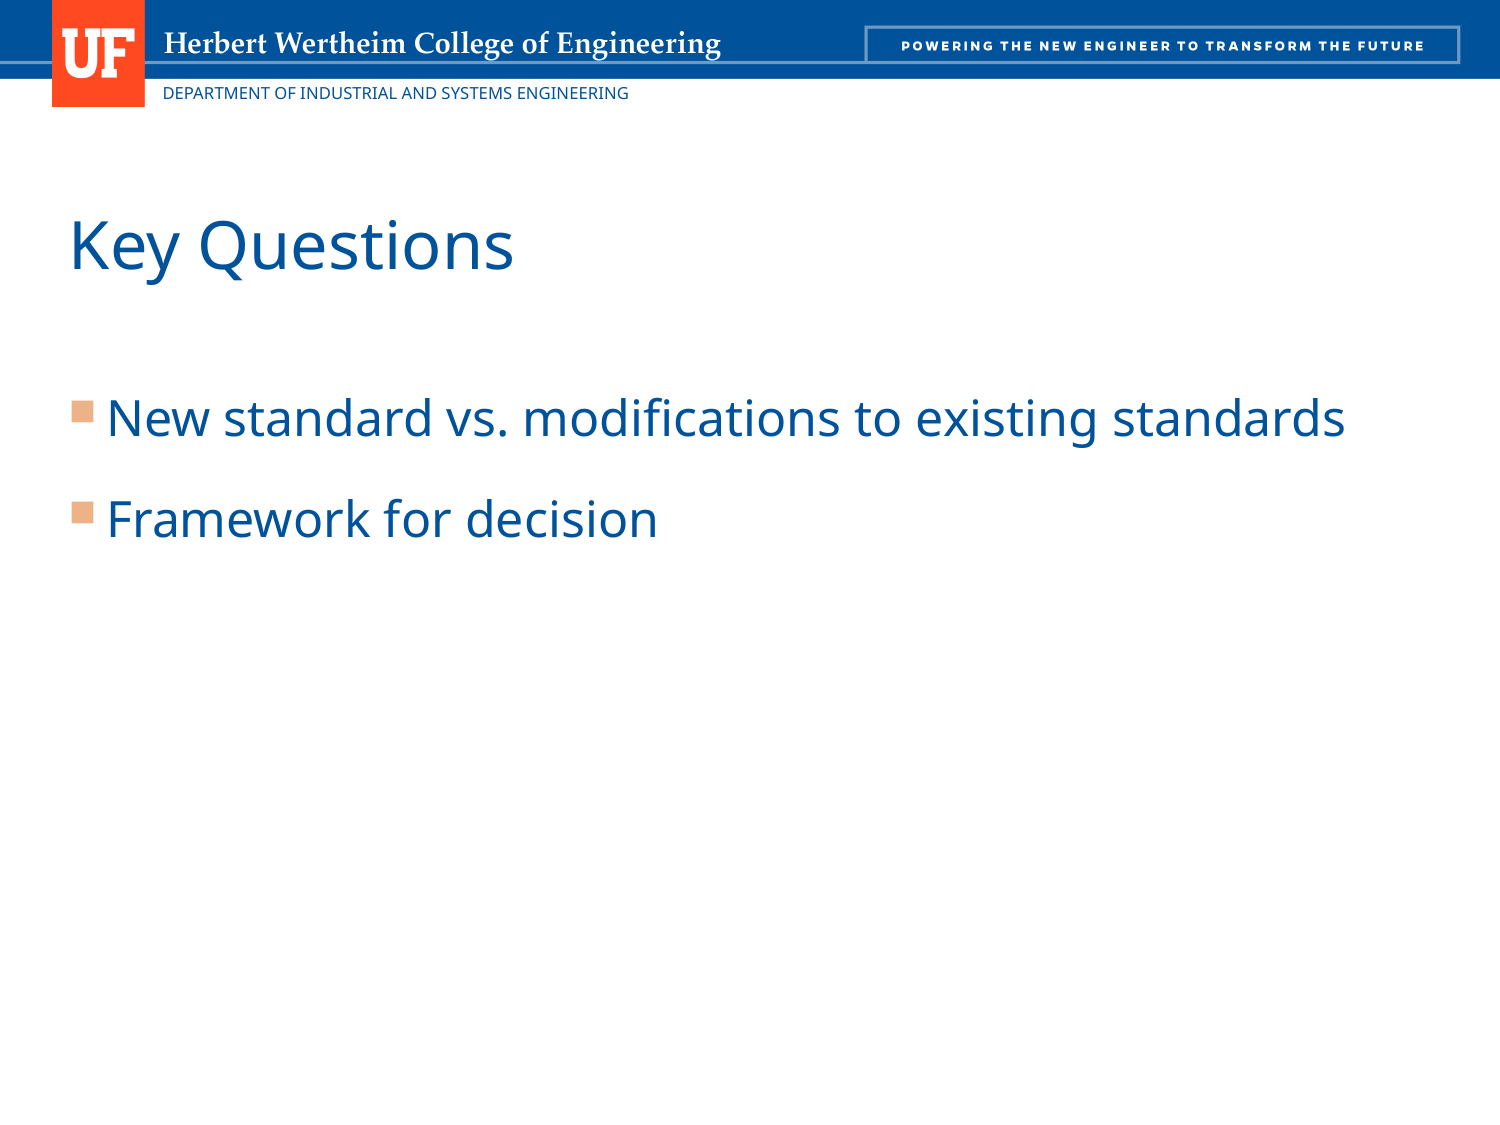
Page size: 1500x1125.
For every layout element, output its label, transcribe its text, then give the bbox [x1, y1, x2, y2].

title Key Questions [53, 195, 1294, 378]
list New standard vs. modifications to existing standards Framework for decision [53, 378, 1443, 1051]
picture [0, 0, 1500, 107]
